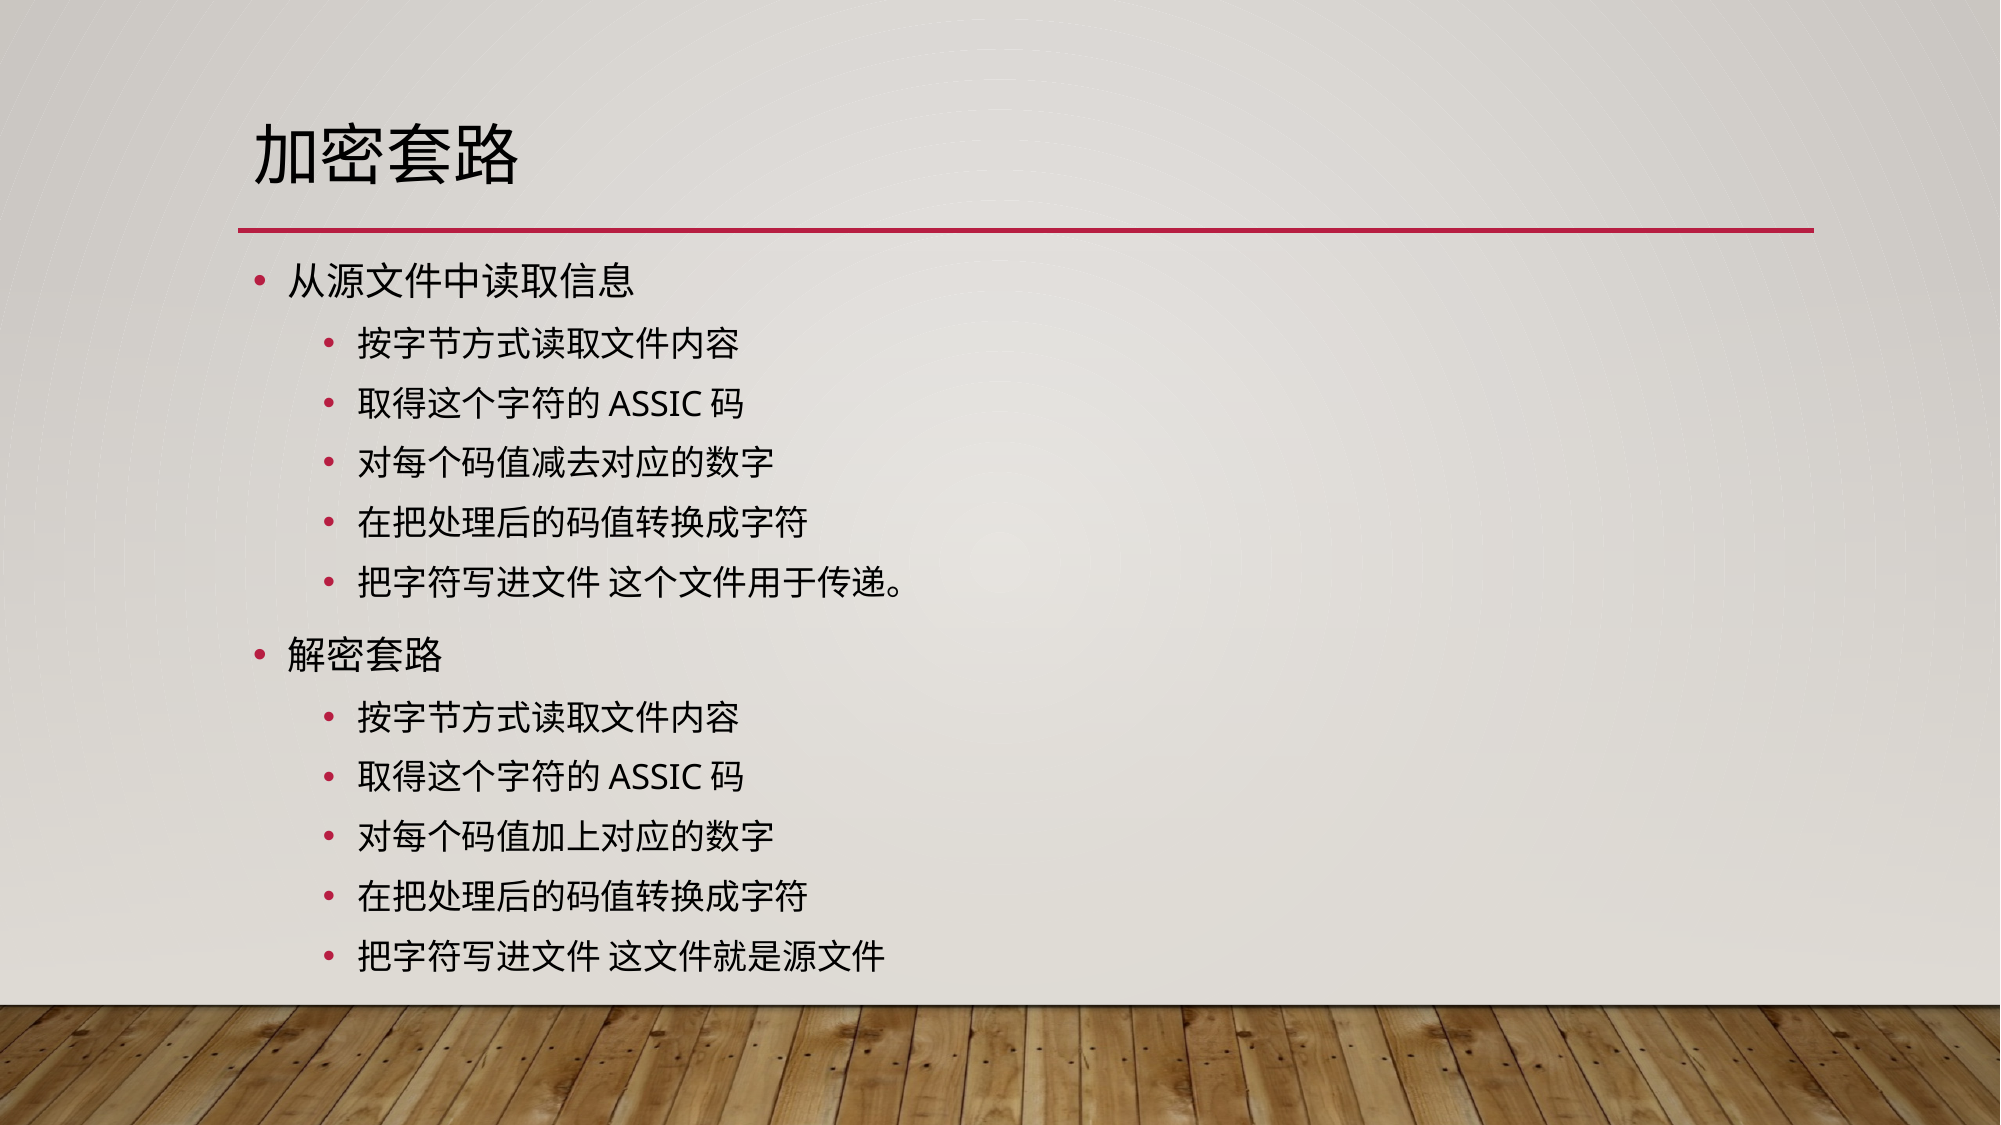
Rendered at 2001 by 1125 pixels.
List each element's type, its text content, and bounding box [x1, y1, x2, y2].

list 从源文件中读取信息 按字节方式读取文件内容 取得这个字符的ASSIC码 对每个码值减去对应的数字 在把处理后的码值转换成字符 把字符写进文件 这个文件用于传递。 解密套路 按字节方式读取文件内容 取得这个字符的ASSIC码 对每个码值加上对应的数字 在把处理后的码值转换成字符 把字符写进文件 这文件就是源文件 [238, 240, 1814, 987]
picture [0, 1005, 2000, 1125]
title 加密套路 [238, 114, 1814, 231]
